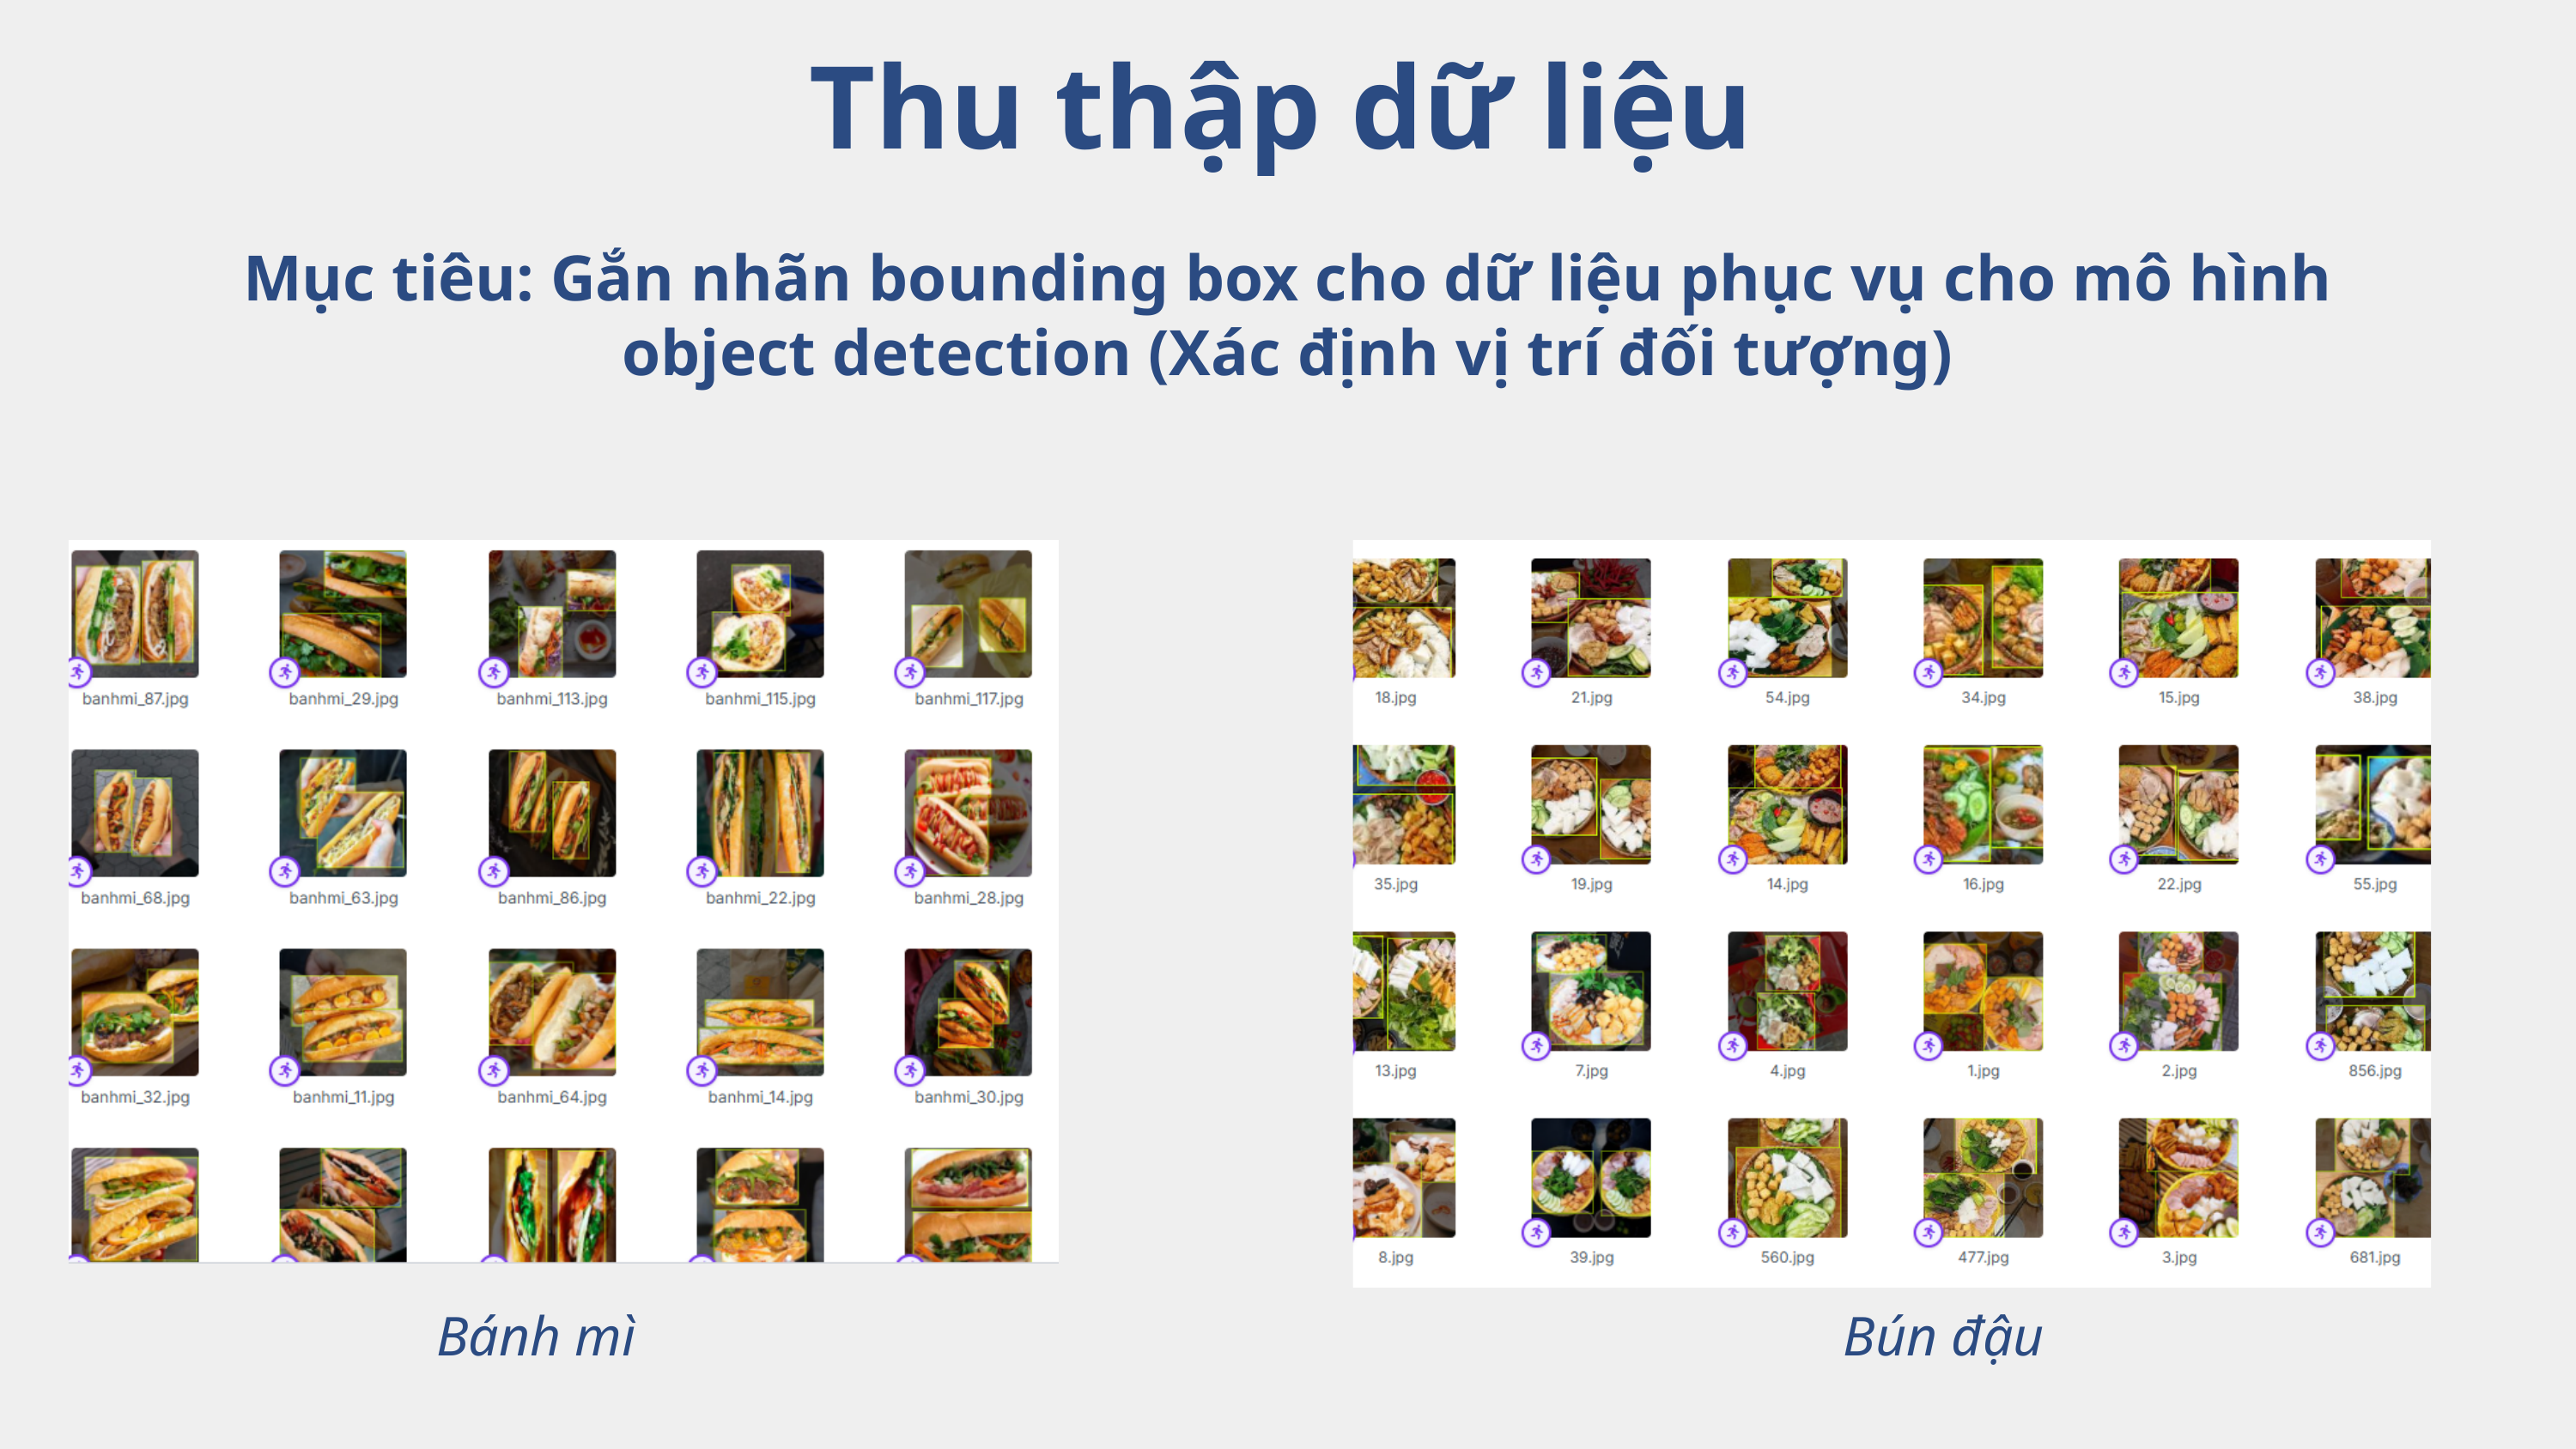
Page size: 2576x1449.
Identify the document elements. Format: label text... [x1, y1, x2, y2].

text_box Mục tiêu: Gắn nhãn bounding box cho dữ liệu phục vụ cho mô hình object detection (Xác định vị trí đối tượng) [144, 238, 2432, 389]
text_box Bánh mì [349, 1302, 725, 1367]
text_box Thu thập dữ liệu [144, 34, 2418, 173]
text_box Bún đậu [1756, 1302, 2132, 1367]
text_box [68, 540, 1059, 1264]
text_box [1352, 540, 2432, 1288]
